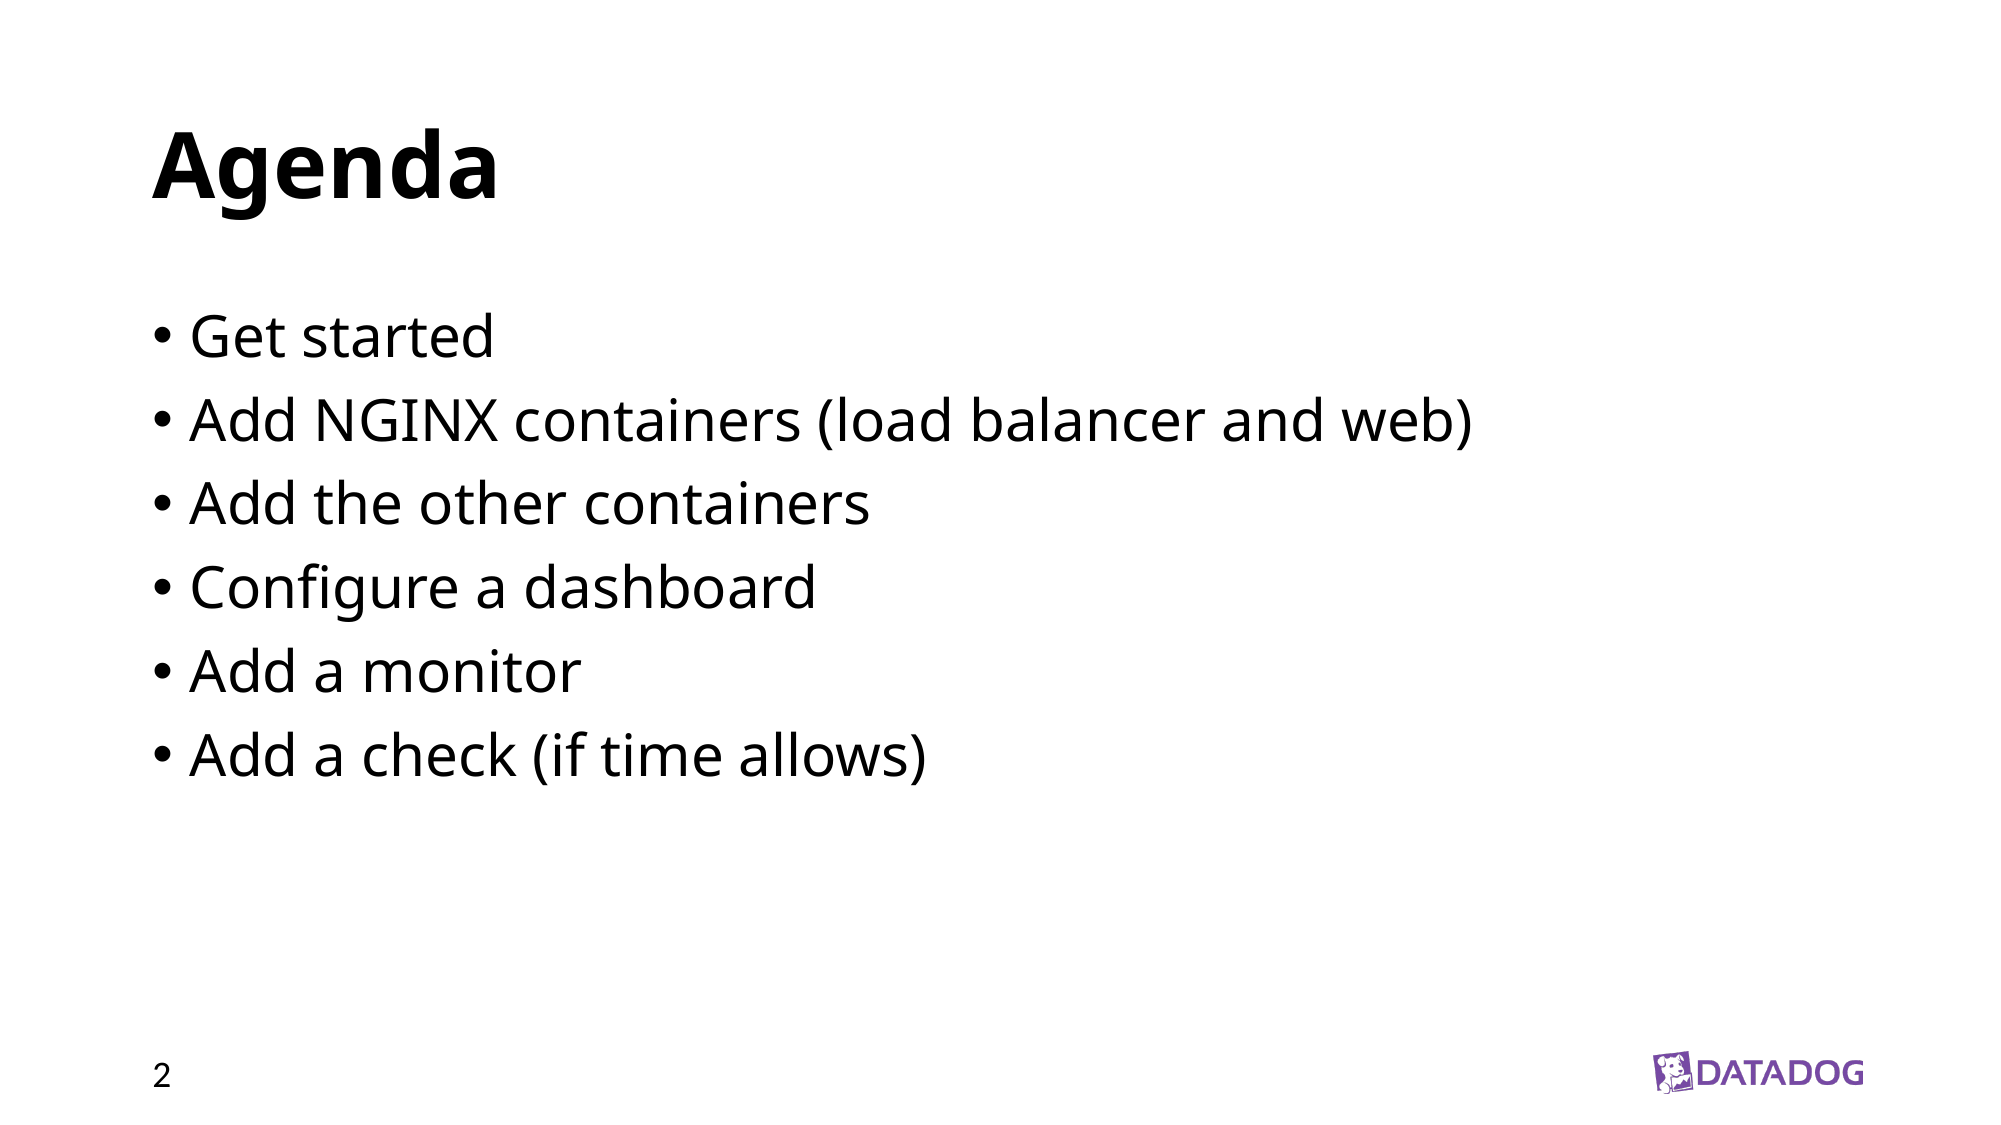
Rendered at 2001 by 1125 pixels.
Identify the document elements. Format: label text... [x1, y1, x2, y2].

picture [1653, 1051, 1863, 1094]
list Get started Add NGINX containers (load balancer and web) Add the other containers Configure a dashboard Add a monitor Add a check (if time allows) [137, 299, 1863, 1014]
title Agenda [137, 59, 1863, 278]
slide_number 2 [137, 1042, 588, 1103]
